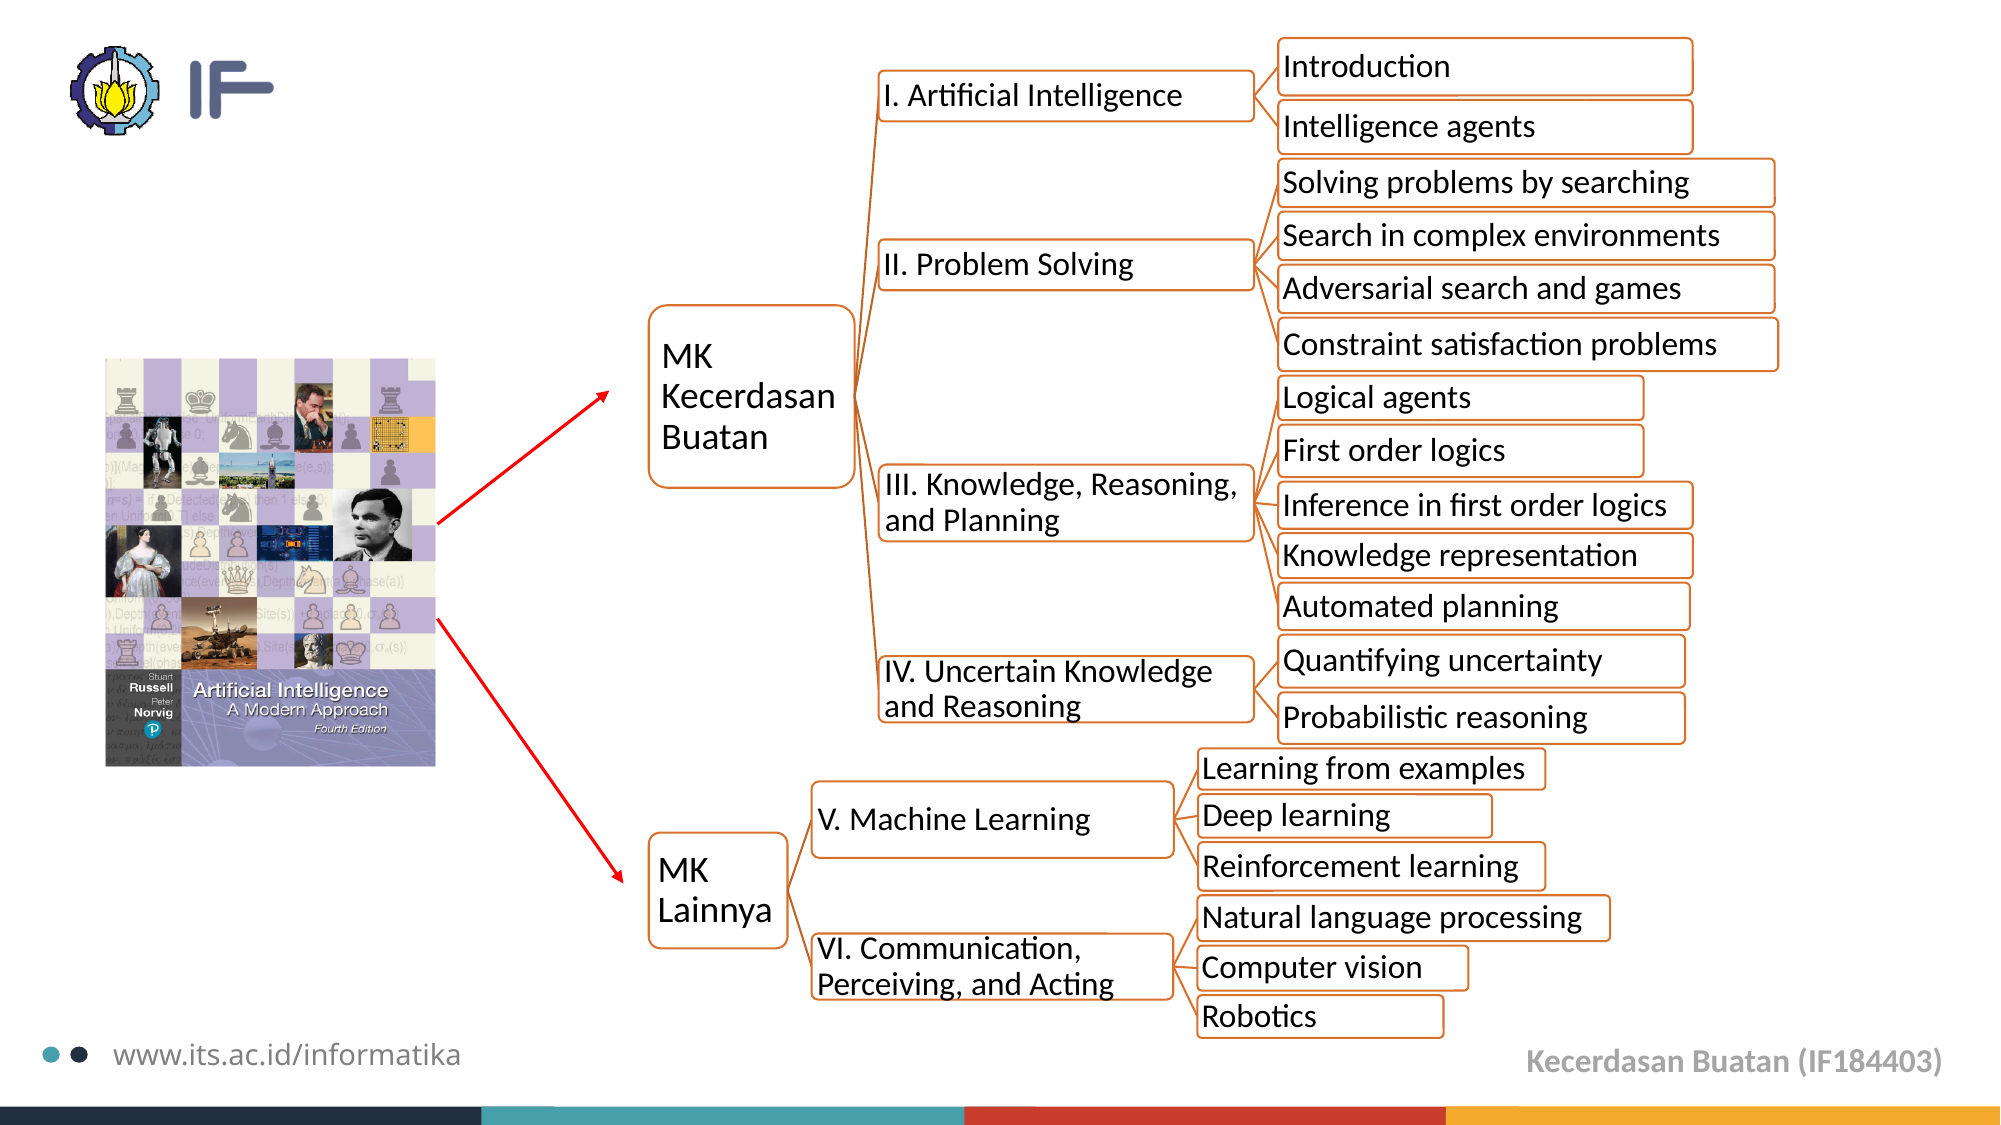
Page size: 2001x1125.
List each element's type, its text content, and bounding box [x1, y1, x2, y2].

text_box [69, 1045, 89, 1064]
text_box [0, 1106, 480, 1125]
text_box [963, 1105, 1445, 1125]
picture [69, 45, 160, 136]
text_box [41, 1045, 61, 1064]
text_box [437, 390, 610, 525]
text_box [437, 618, 624, 884]
text_box [480, 1106, 963, 1125]
text_box [1445, 1105, 2000, 1125]
text_box Kecerdasan Buatan (IF184403) [1405, 1032, 1958, 1087]
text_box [481, 37, 1946, 1039]
picture [102, 356, 440, 769]
text_box www.its.ac.id/informatika [98, 1029, 741, 1079]
